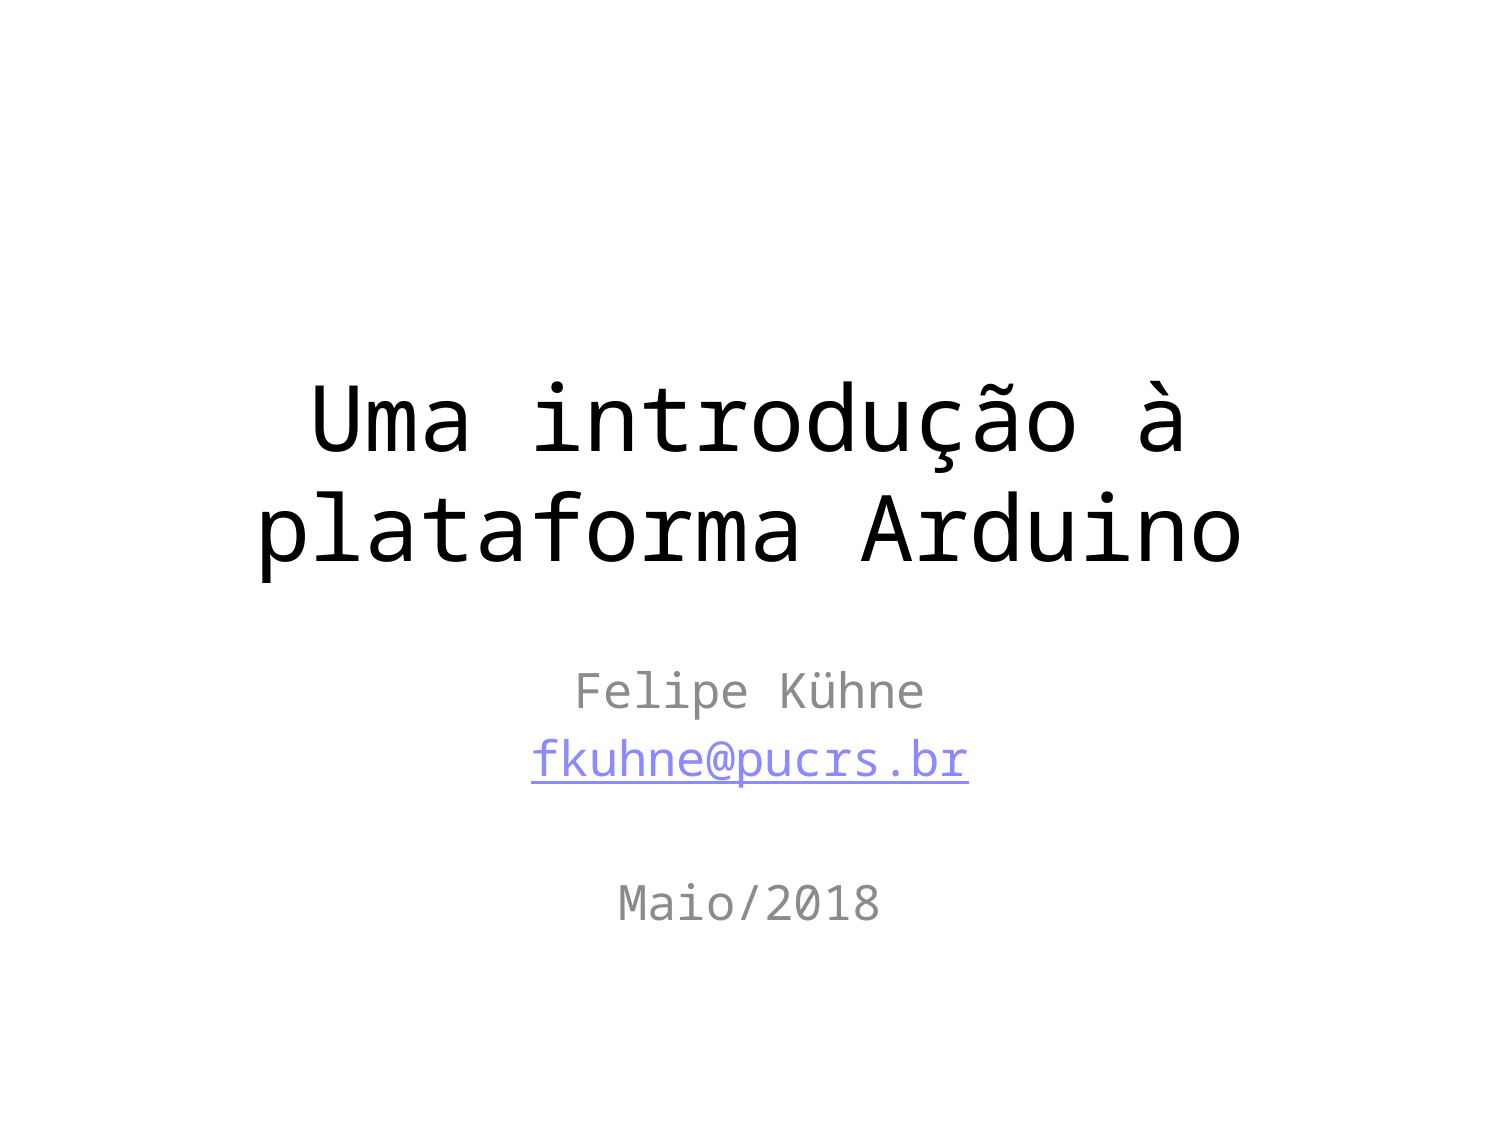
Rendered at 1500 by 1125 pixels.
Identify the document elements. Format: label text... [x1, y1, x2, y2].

title Uma introdução à plataforma Arduino [112, 349, 1388, 591]
subtitle Felipe Kühne fkuhne@pucrs.br Maio/2018 [225, 652, 1275, 940]
